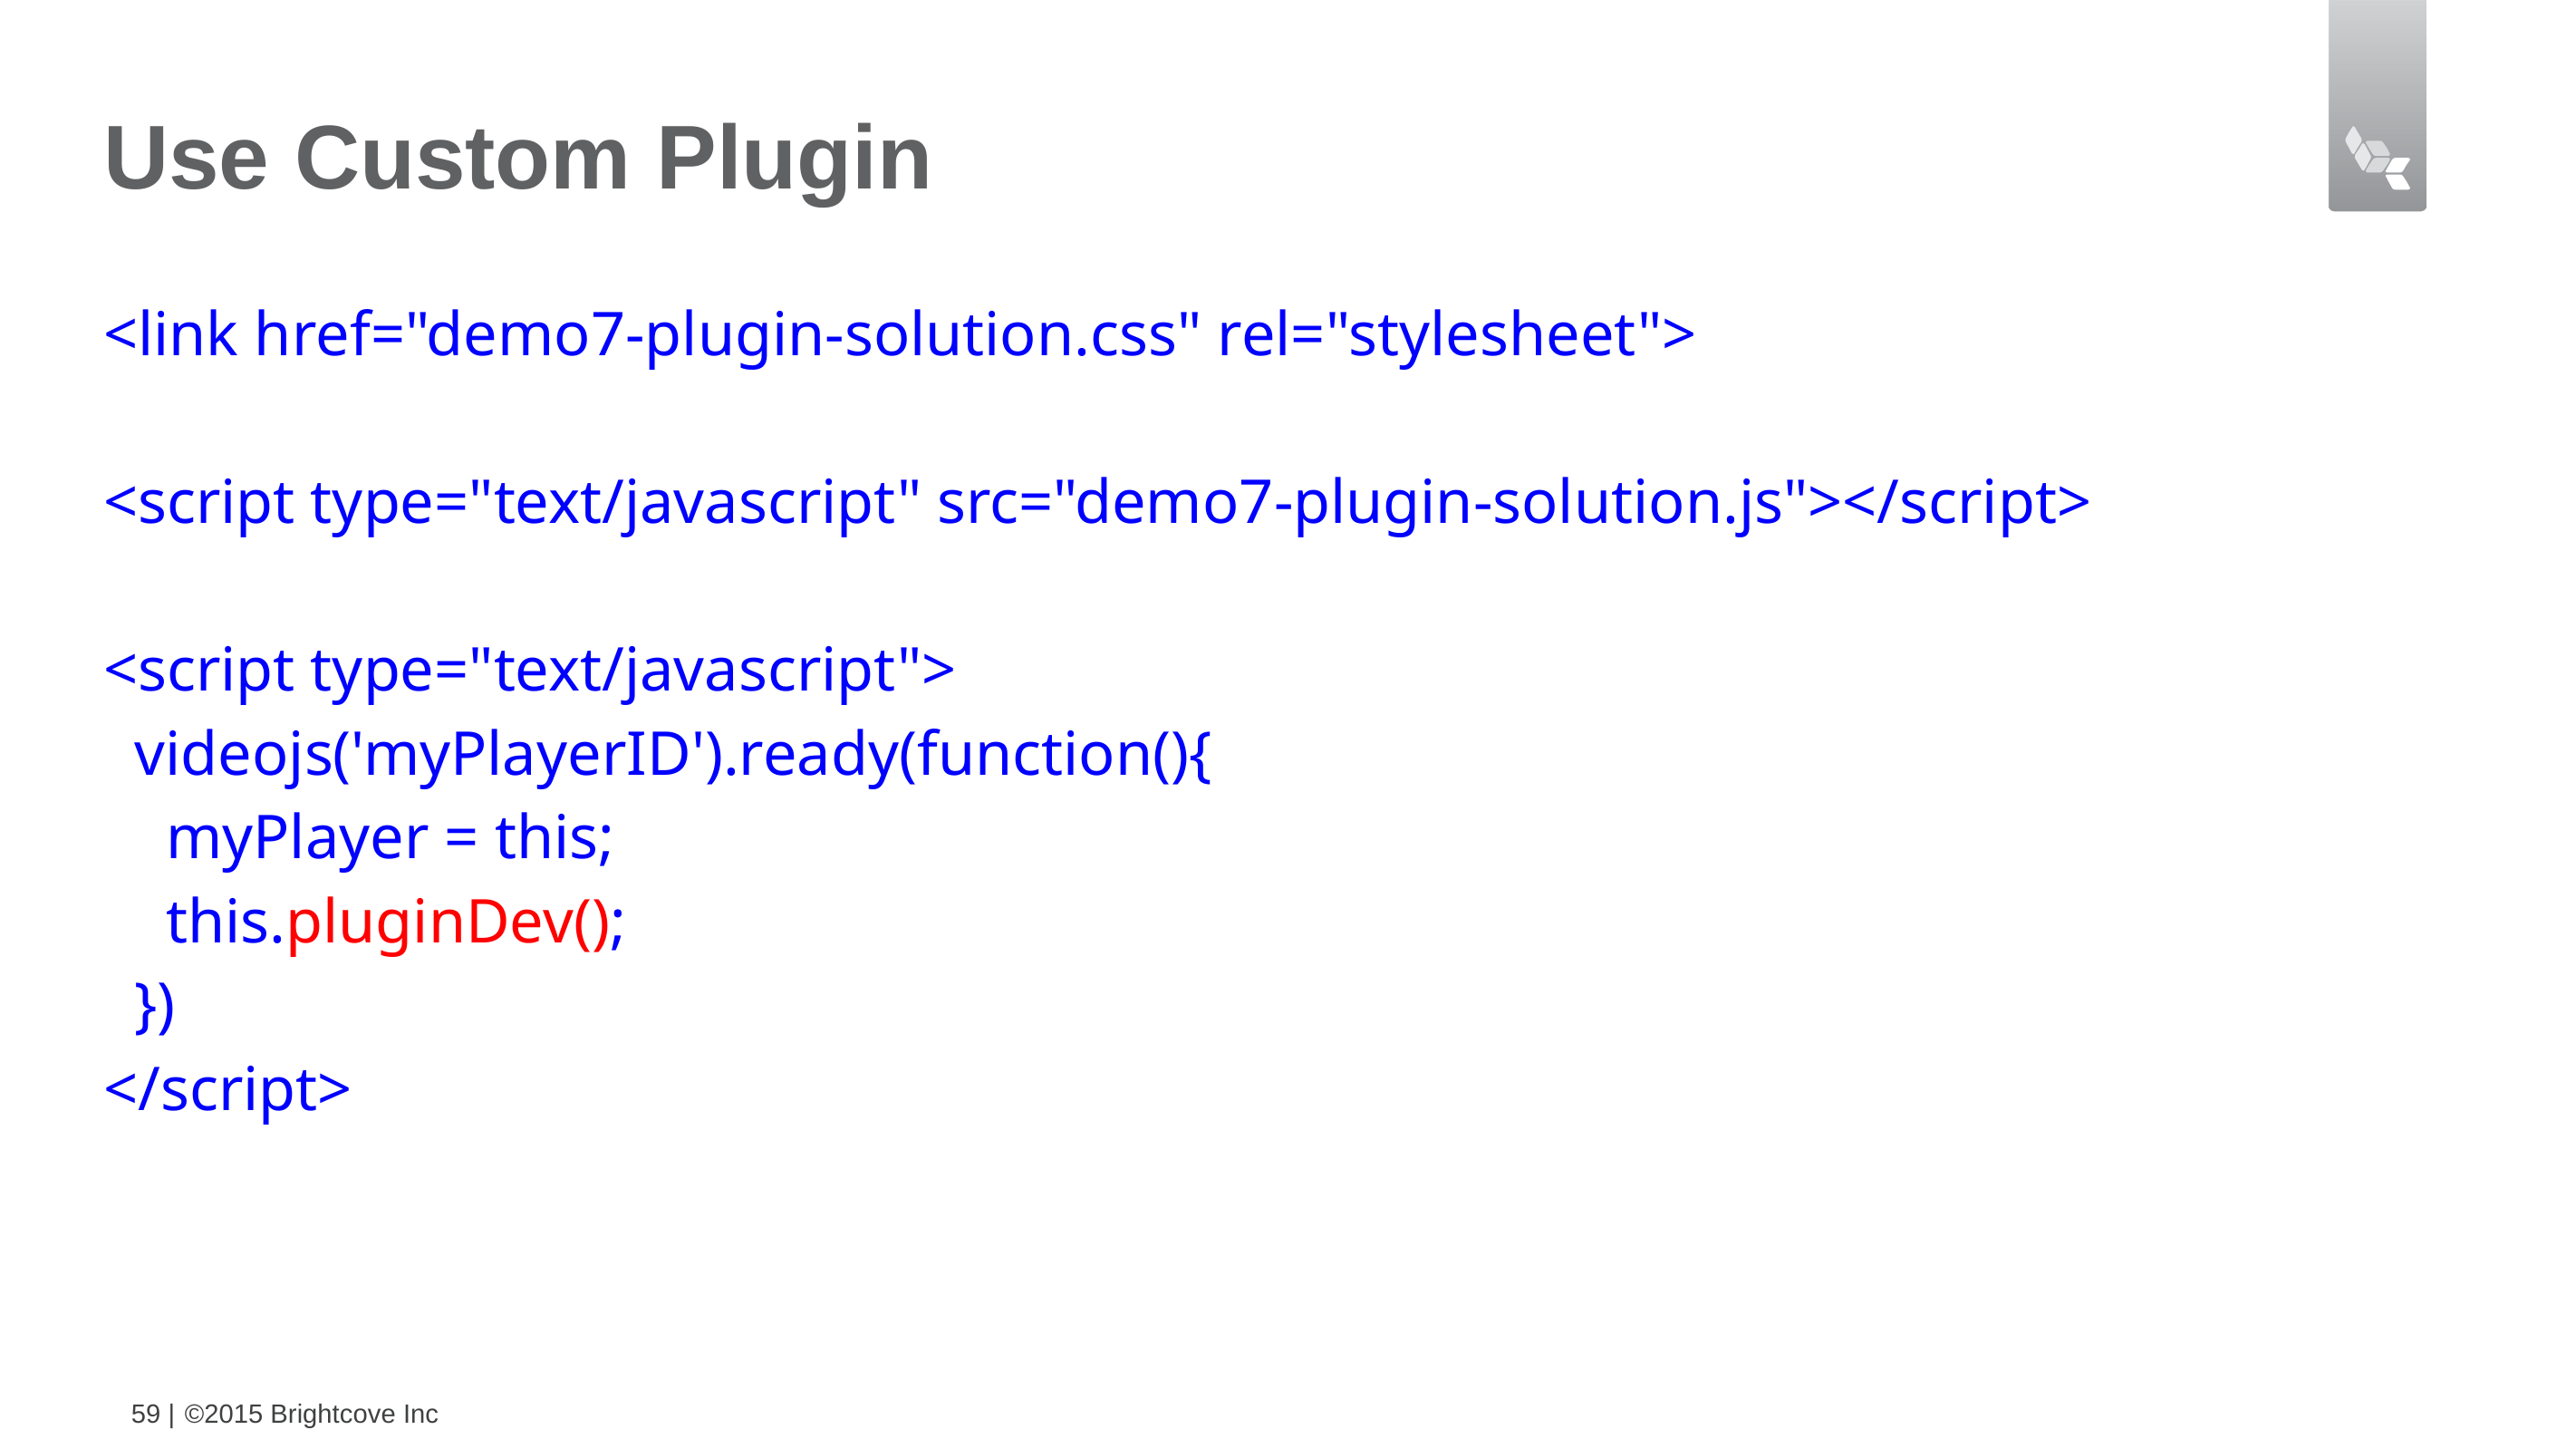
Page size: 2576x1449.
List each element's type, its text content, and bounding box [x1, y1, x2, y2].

title Use Custom Plugin [80, 44, 2270, 260]
footer ©2015 Brightcove Inc [189, 1374, 988, 1449]
slide_number 59 | [88, 1374, 189, 1449]
list <link href="demo7-plugin-solution.css" rel="stylesheet"> <script type="text/javascript" src="demo7-plugin-solution.js"></script> <script type="text/javascript"> videojs('myPlayerID').ready(function(){ myPlayer = this; this.pluginDev(); }) </script> [80, 284, 2441, 1302]
